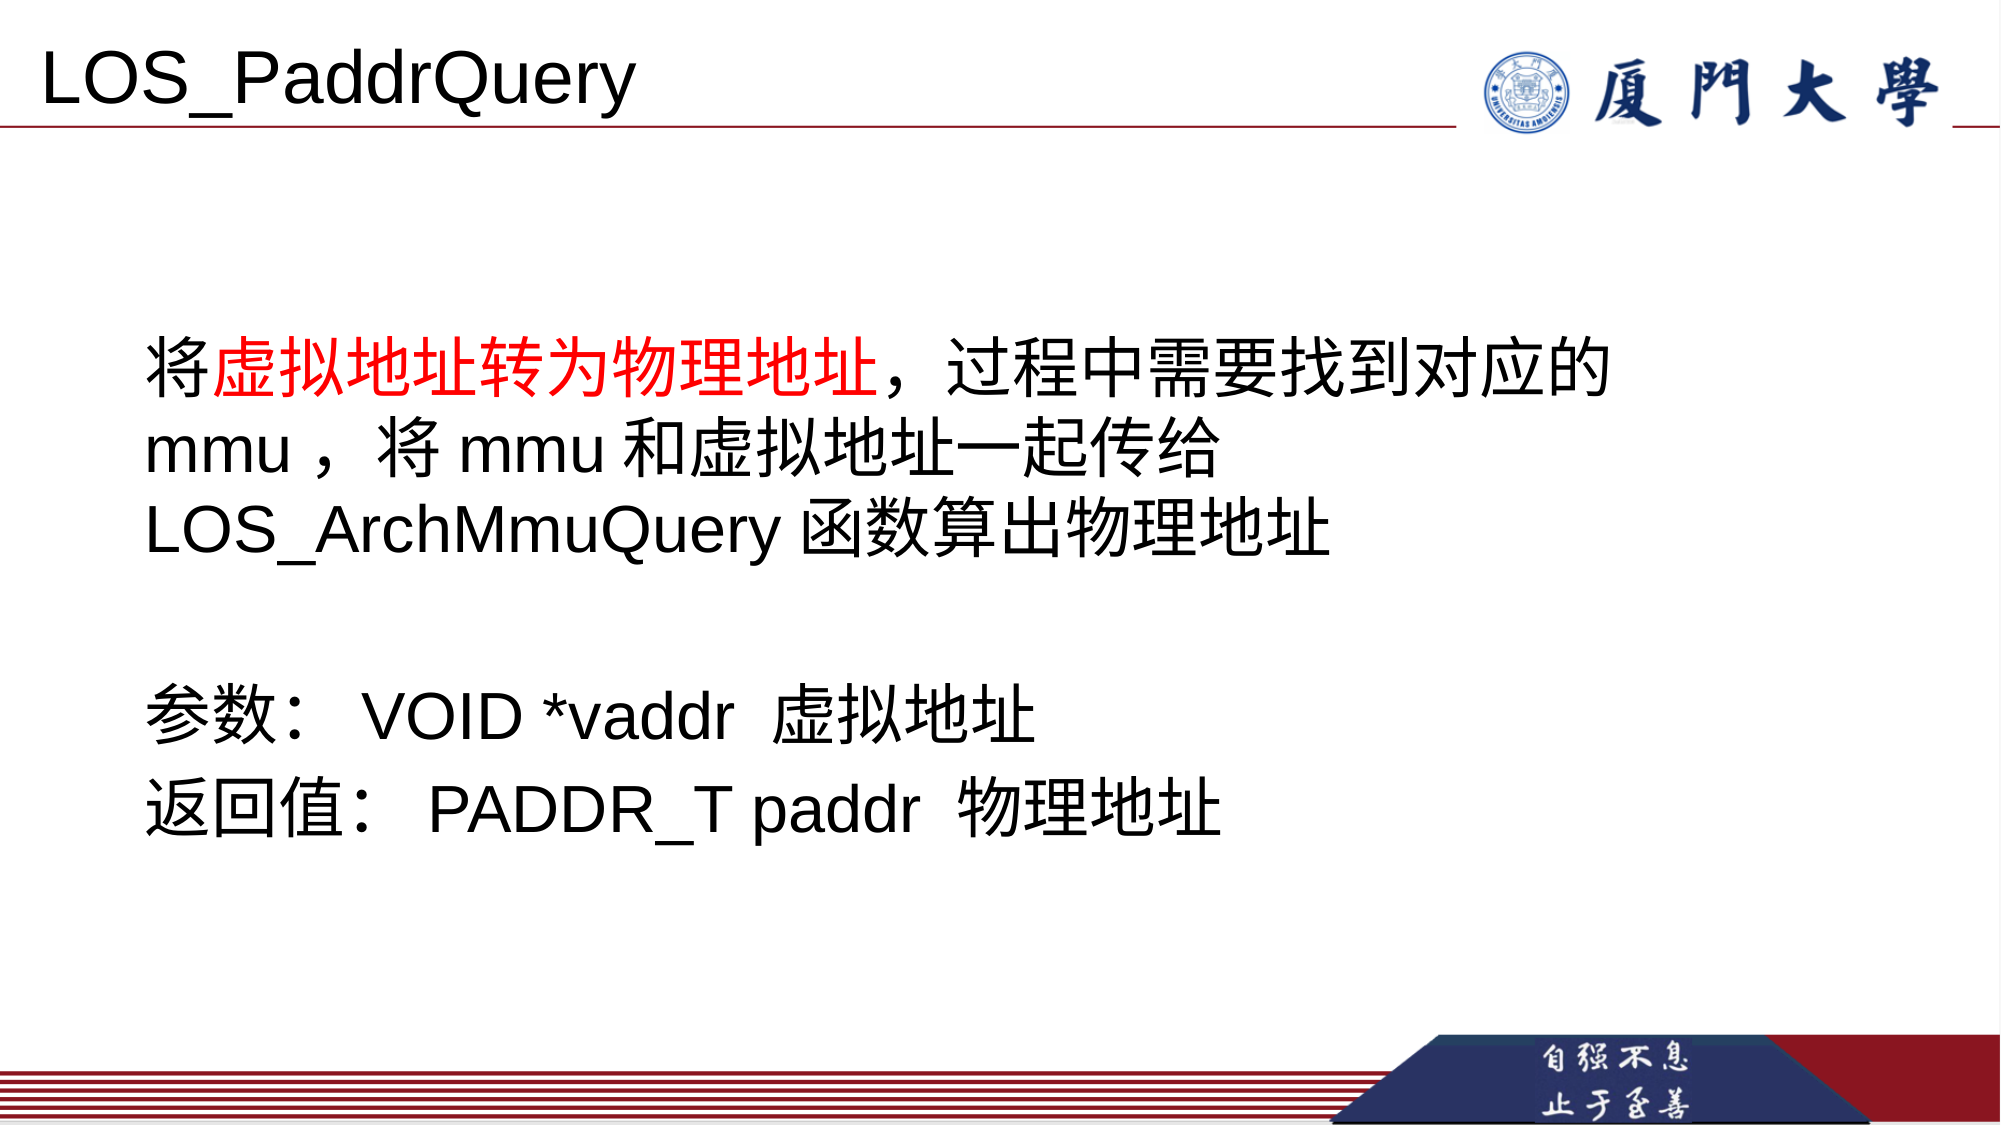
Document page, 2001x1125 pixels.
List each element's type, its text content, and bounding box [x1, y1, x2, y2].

picture [0, 0, 2001, 1125]
title LOS_PaddrQuery [25, 20, 1294, 126]
subtitle 将虚拟地址转为物理地址，过程中需要找到对应的mmu，将mmu和虚拟地址一起传给LOS_ArchMmuQuery函数算出物理地址 参数：VOID *vaddr 虚拟地址 返回值：PADDR_T paddr 物理地址 [129, 318, 1872, 1022]
